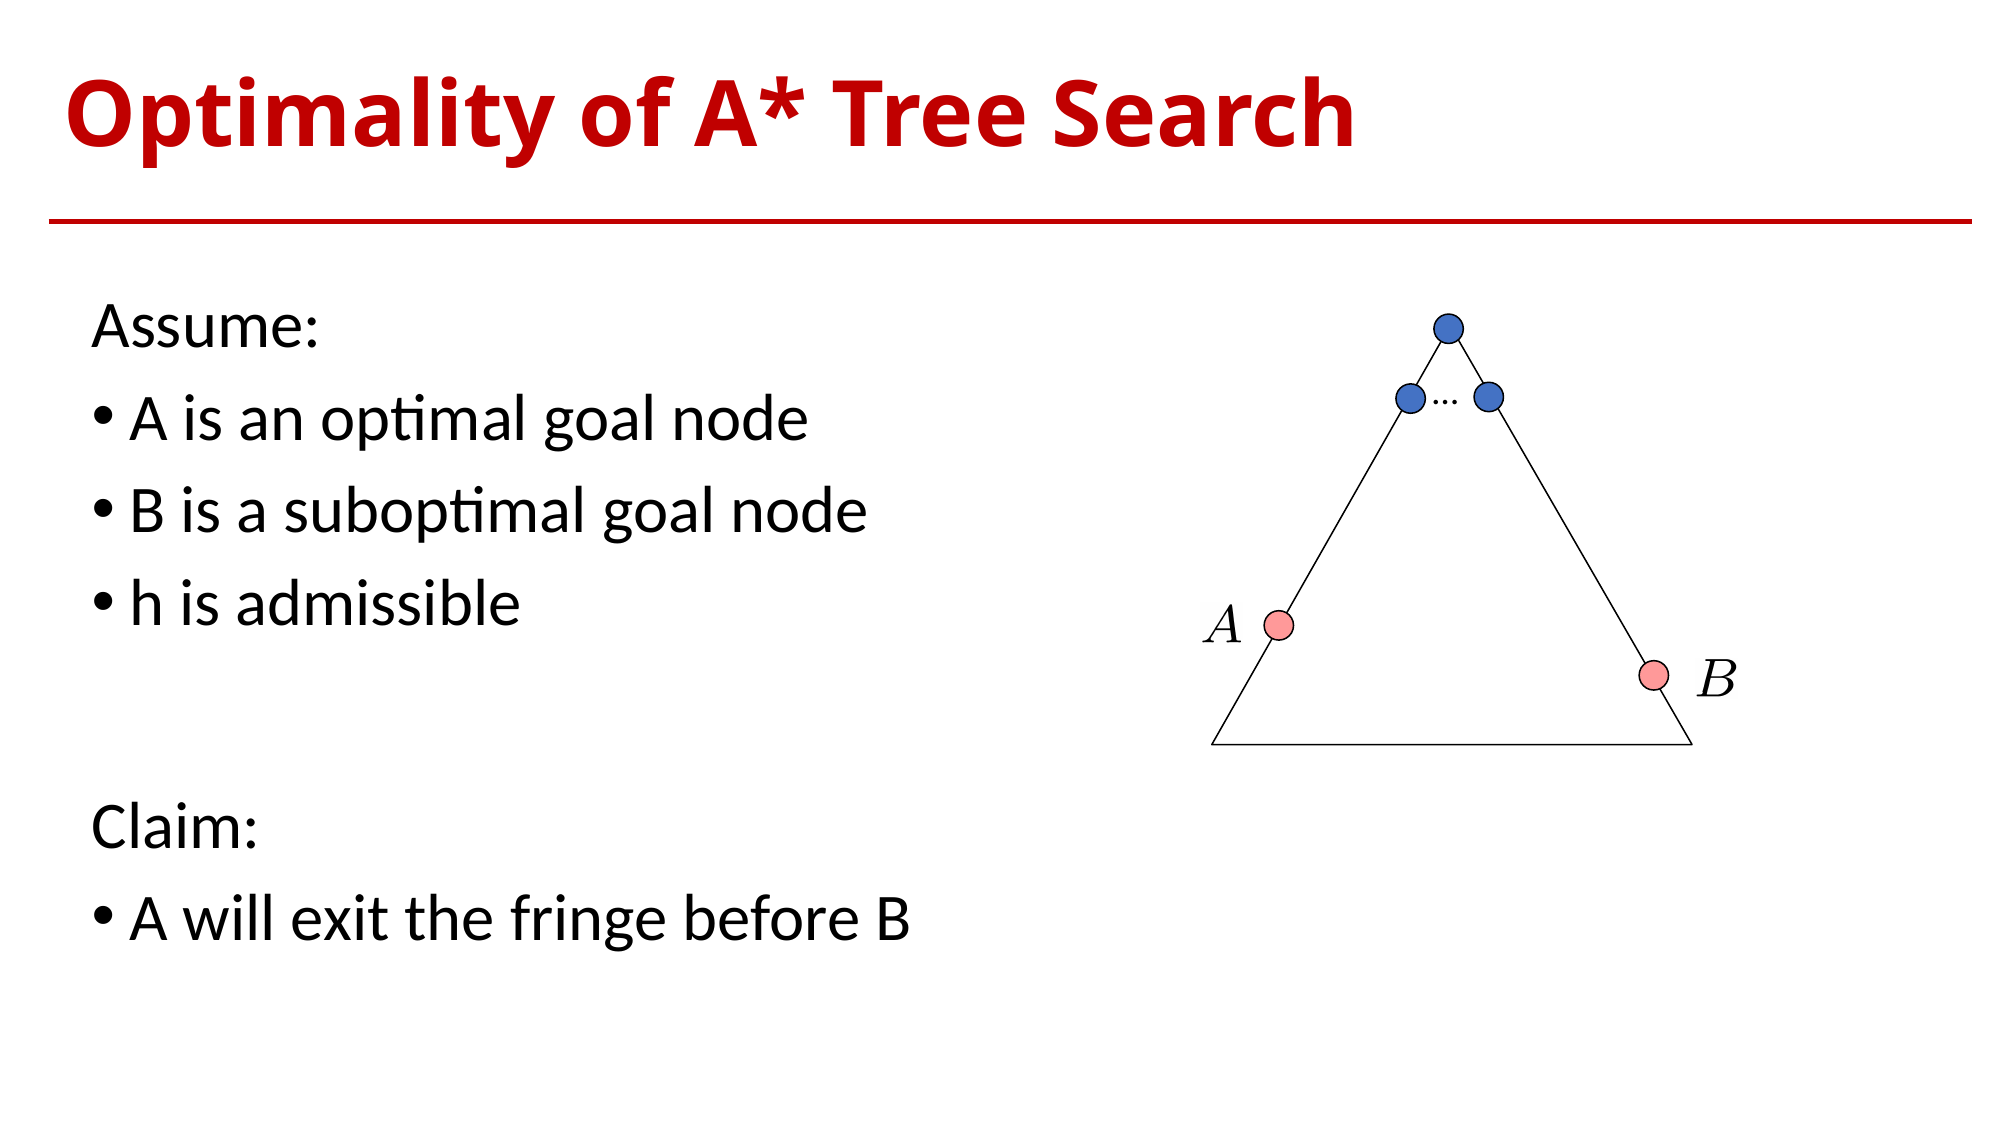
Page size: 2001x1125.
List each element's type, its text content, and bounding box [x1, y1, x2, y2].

text_box … [1417, 359, 1463, 420]
title Optimality of A* Tree Search [48, 41, 1972, 192]
text_box [1395, 383, 1417, 414]
text_box [1211, 340, 1693, 745]
text_box [1474, 382, 1504, 412]
text_box [1264, 610, 1294, 641]
text_box [1433, 314, 1464, 344]
text_box [1639, 660, 1669, 691]
picture [1199, 601, 1243, 645]
picture [1695, 658, 1738, 699]
list Assume: A is an optimal goal node B is a suboptimal goal node h is admissible Claim: A will exit the fringe before B [76, 282, 1138, 1025]
